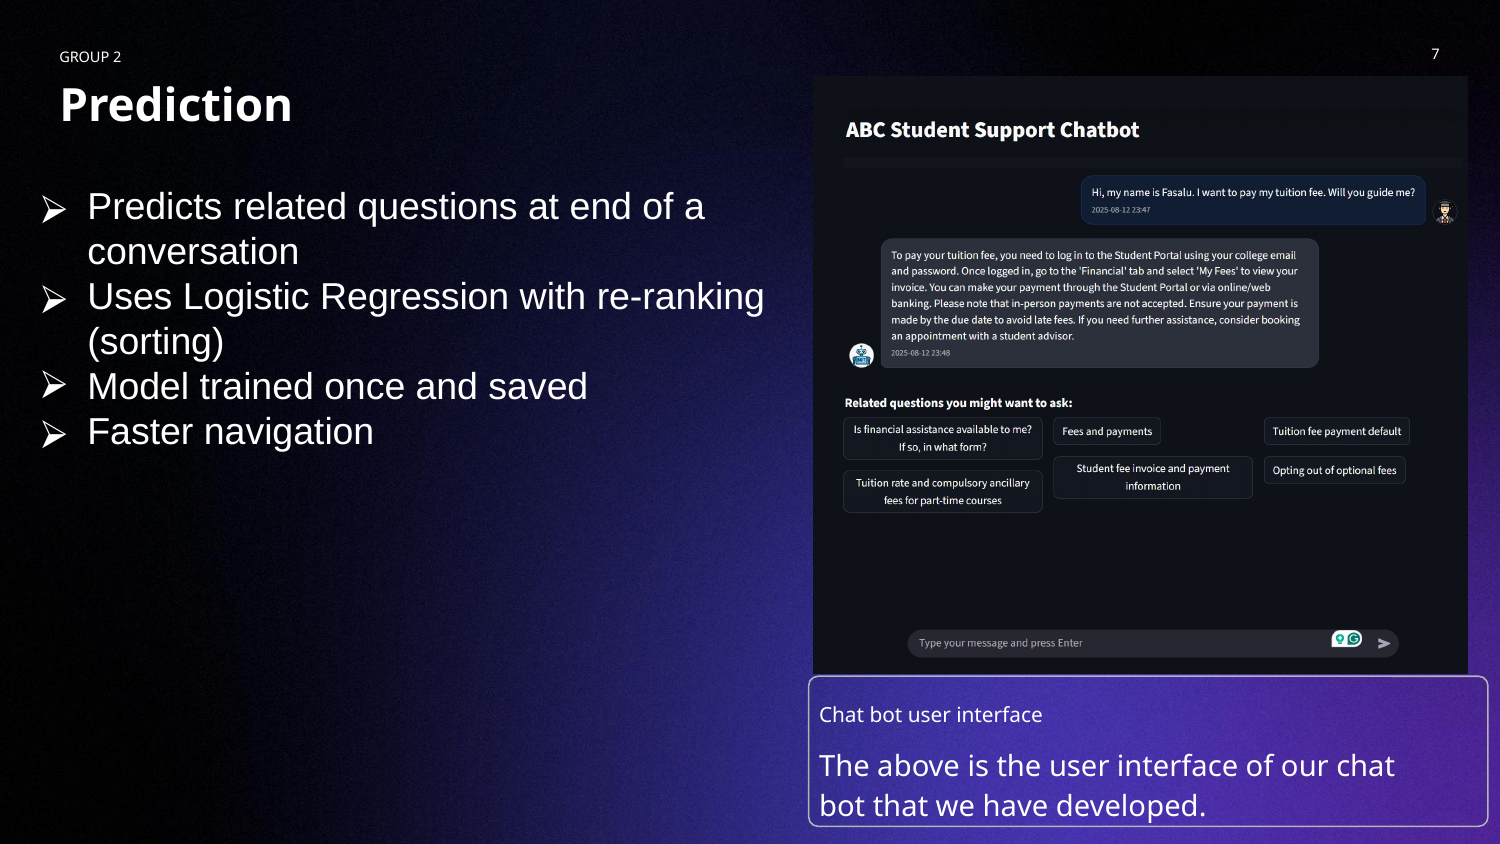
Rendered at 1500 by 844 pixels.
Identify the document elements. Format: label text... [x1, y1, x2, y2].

list The above is the user interface of our chat bot that we have developed. [819, 742, 1423, 827]
subtitle Prediction [59, 0, 1432, 131]
text_box Predicts related questions at end of a conversation Uses Logistic Regression with re-ranking (sorting) Model trained once and saved Faster navigation [25, 174, 782, 460]
text_box [808, 676, 1488, 827]
subtitle Chat bot user interface [819, 697, 1423, 742]
picture [0, 0, 1500, 844]
slide_number ‹#› [1349, 35, 1440, 74]
subtitle GROUP 2 [59, 35, 743, 75]
